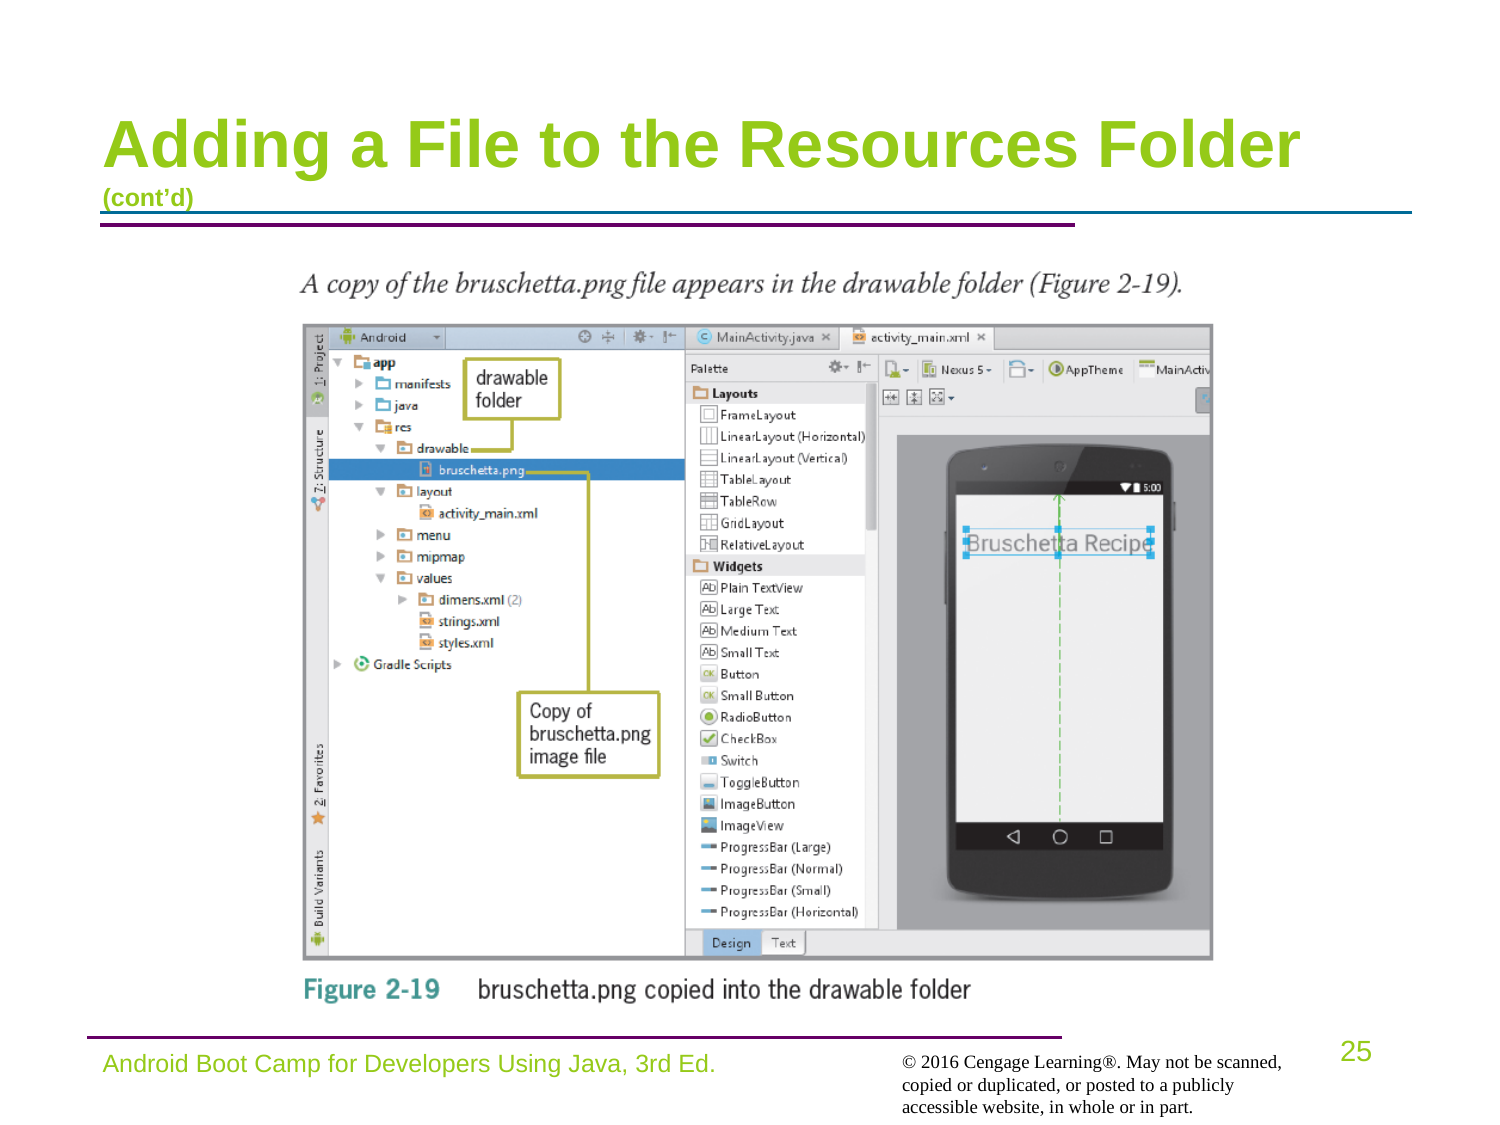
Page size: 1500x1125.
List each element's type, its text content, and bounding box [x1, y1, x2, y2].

slide_number 25 [1074, 1025, 1388, 1100]
title Adding a File to the Resources Folder (cont’d) [87, 62, 1413, 251]
footer Android Boot Camp for Developers Using Java, 3rd Ed. [87, 1025, 988, 1100]
picture [292, 263, 1236, 1012]
